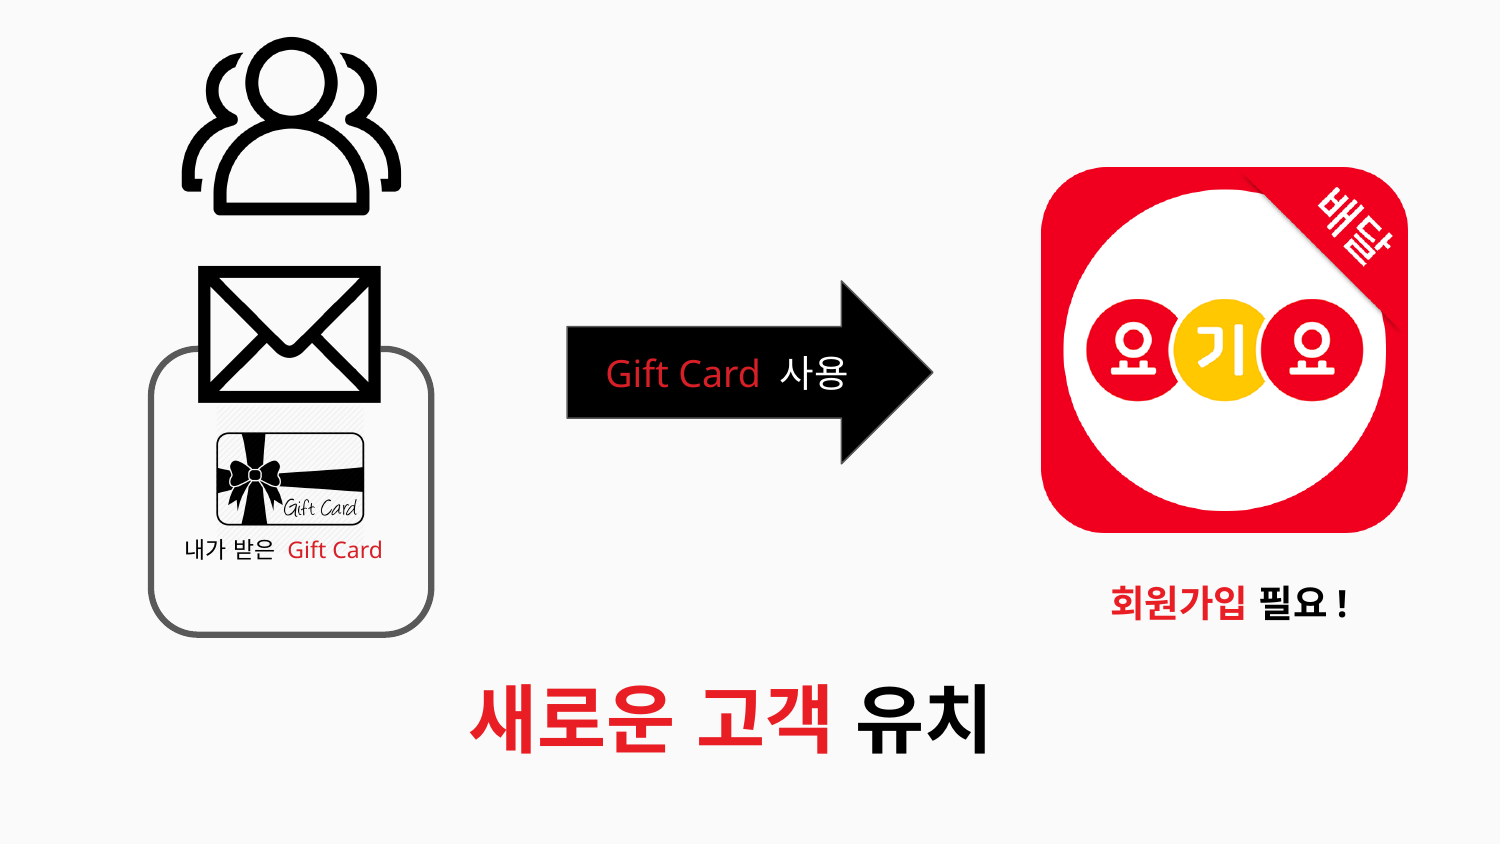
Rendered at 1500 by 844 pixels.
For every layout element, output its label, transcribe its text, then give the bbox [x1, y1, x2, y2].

picture [1041, 166, 1408, 534]
text_box 새로운 고객 유치 [453, 657, 1098, 767]
text_box 회원가입 필요! [982, 564, 1475, 635]
text_box Gift Card 사용 [567, 280, 933, 464]
text_box [151, 350, 432, 635]
picture [180, 17, 402, 554]
text_box 내가 받은 Gift Card [169, 520, 464, 579]
